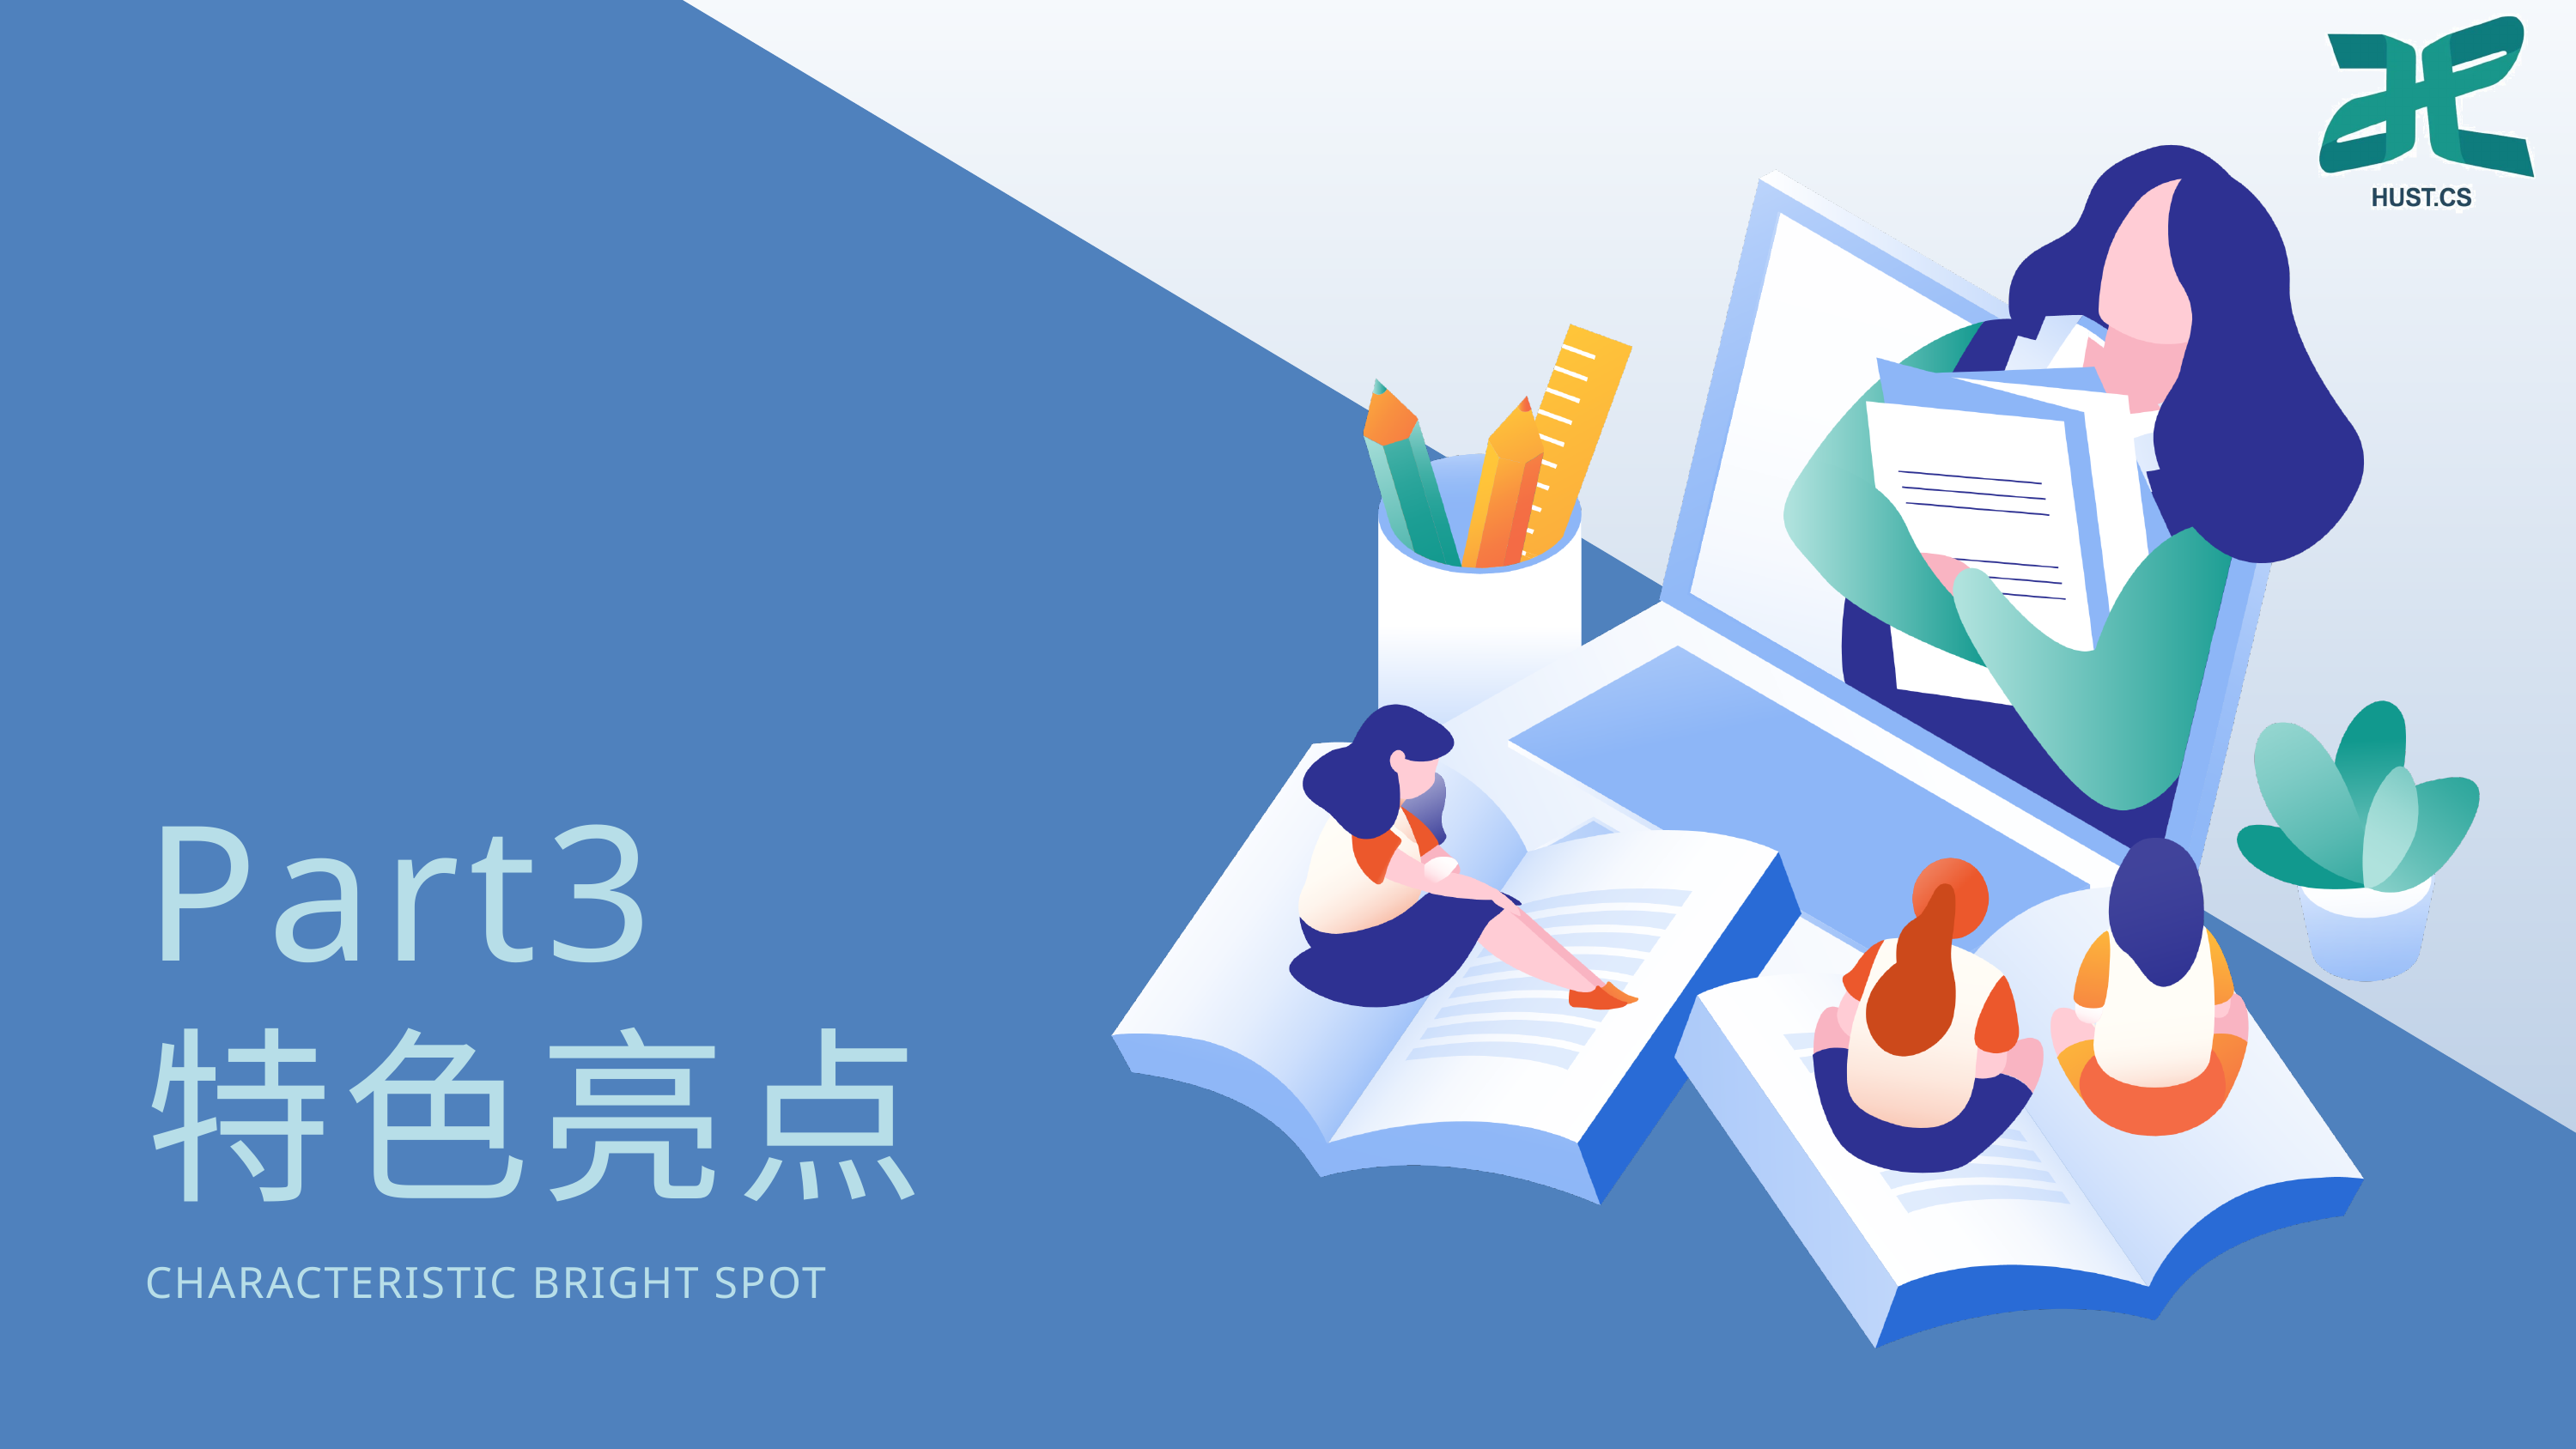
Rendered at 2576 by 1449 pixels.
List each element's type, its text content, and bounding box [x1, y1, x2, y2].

text_box Part3 特色亮点 [144, 773, 1105, 1225]
picture [1111, 0, 2561, 1349]
text_box CHARACTERISTIC BRIGHT SPOT [144, 1246, 1105, 1307]
text_box [0, 0, 2576, 1449]
